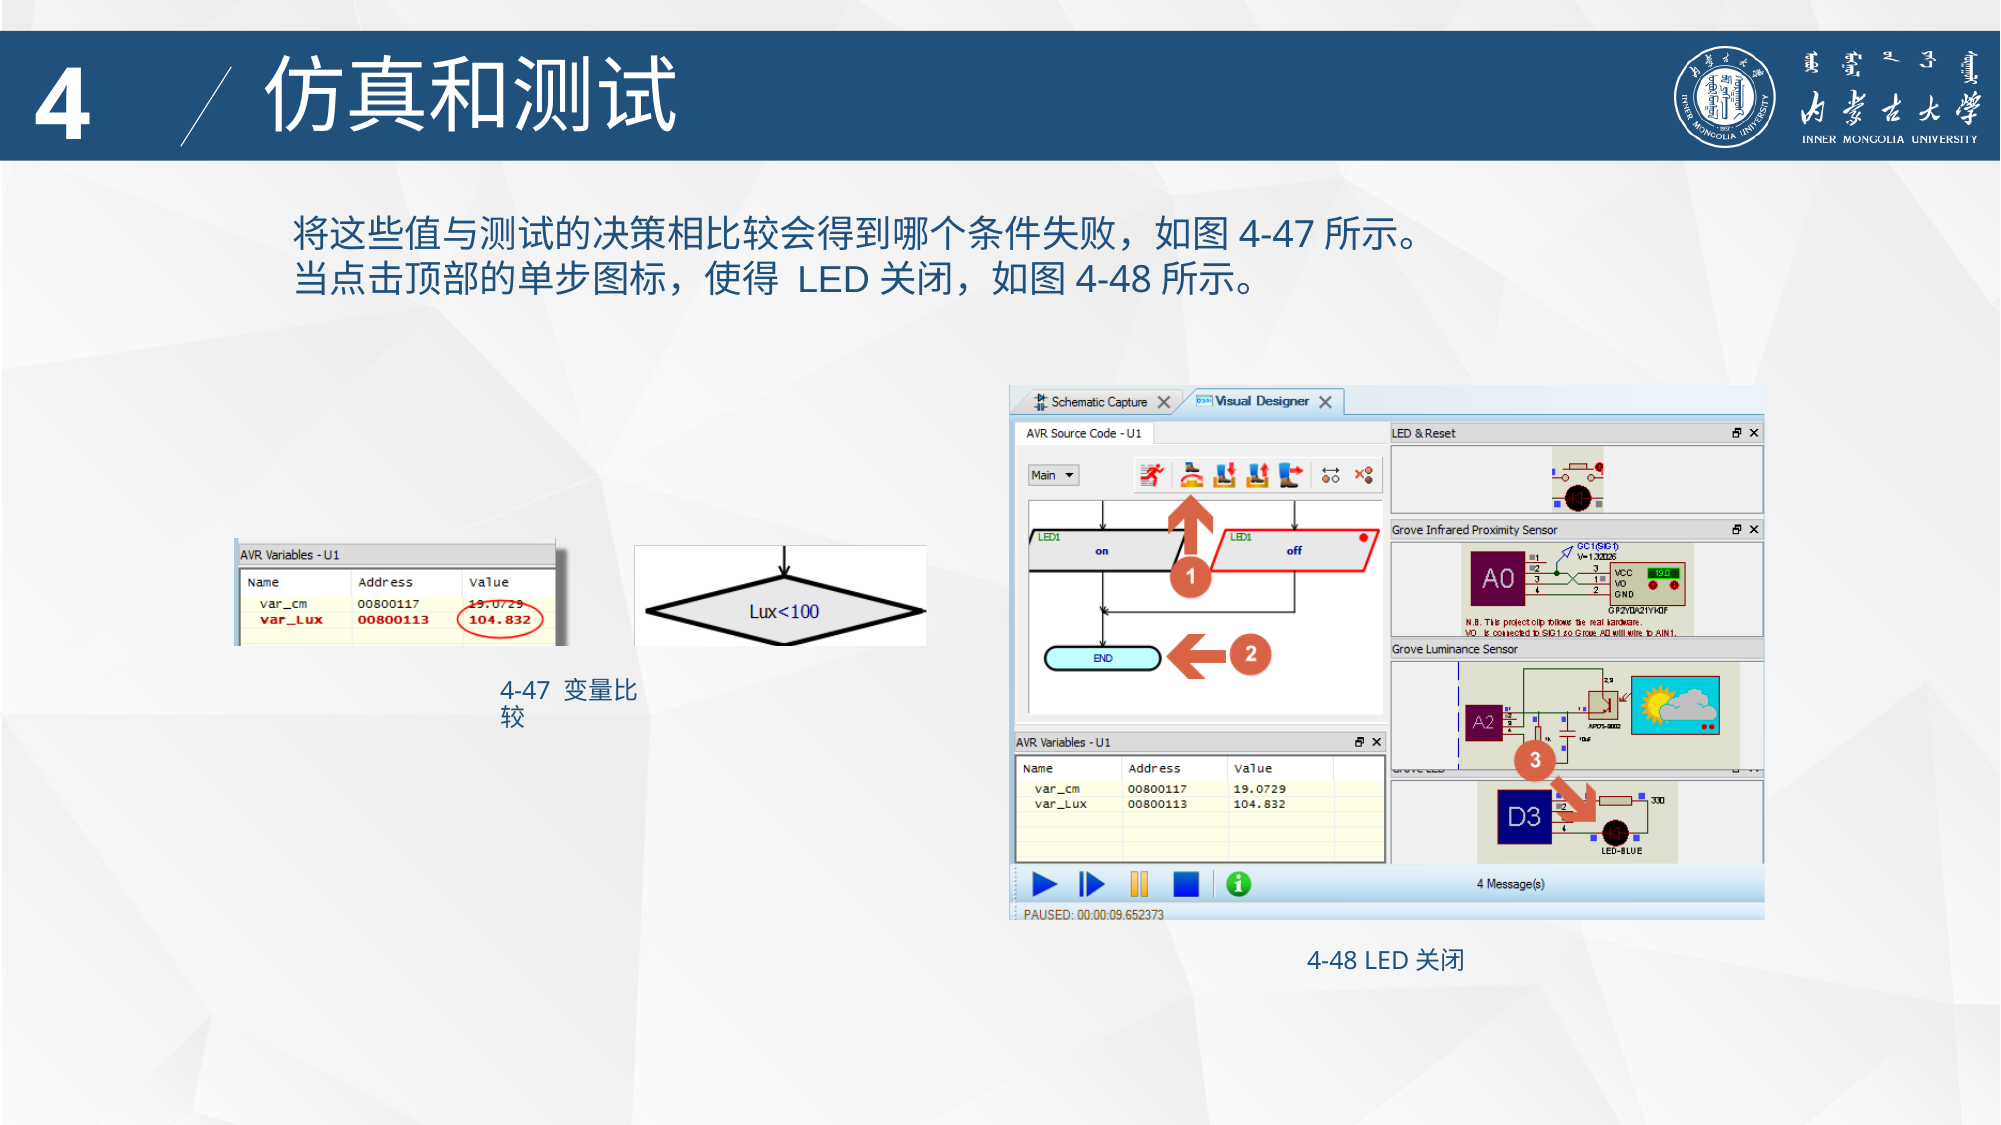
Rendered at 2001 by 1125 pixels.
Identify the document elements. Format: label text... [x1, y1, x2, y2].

list 仿真和测试 [247, 45, 1036, 134]
text_box 4-47 变量比较 [485, 670, 676, 752]
text_box 4-48 LED关闭 [1292, 940, 1482, 1021]
picture [0, 0, 2001, 1125]
picture [1673, 46, 1986, 150]
text_box 将这些值与测试的决策相比较会得到哪个条件失败，如图4-47所示。 当点击顶部的单步图标，使得 LED关闭，如图4-48所示。 [127, 202, 1873, 308]
list 4 [19, 45, 200, 212]
